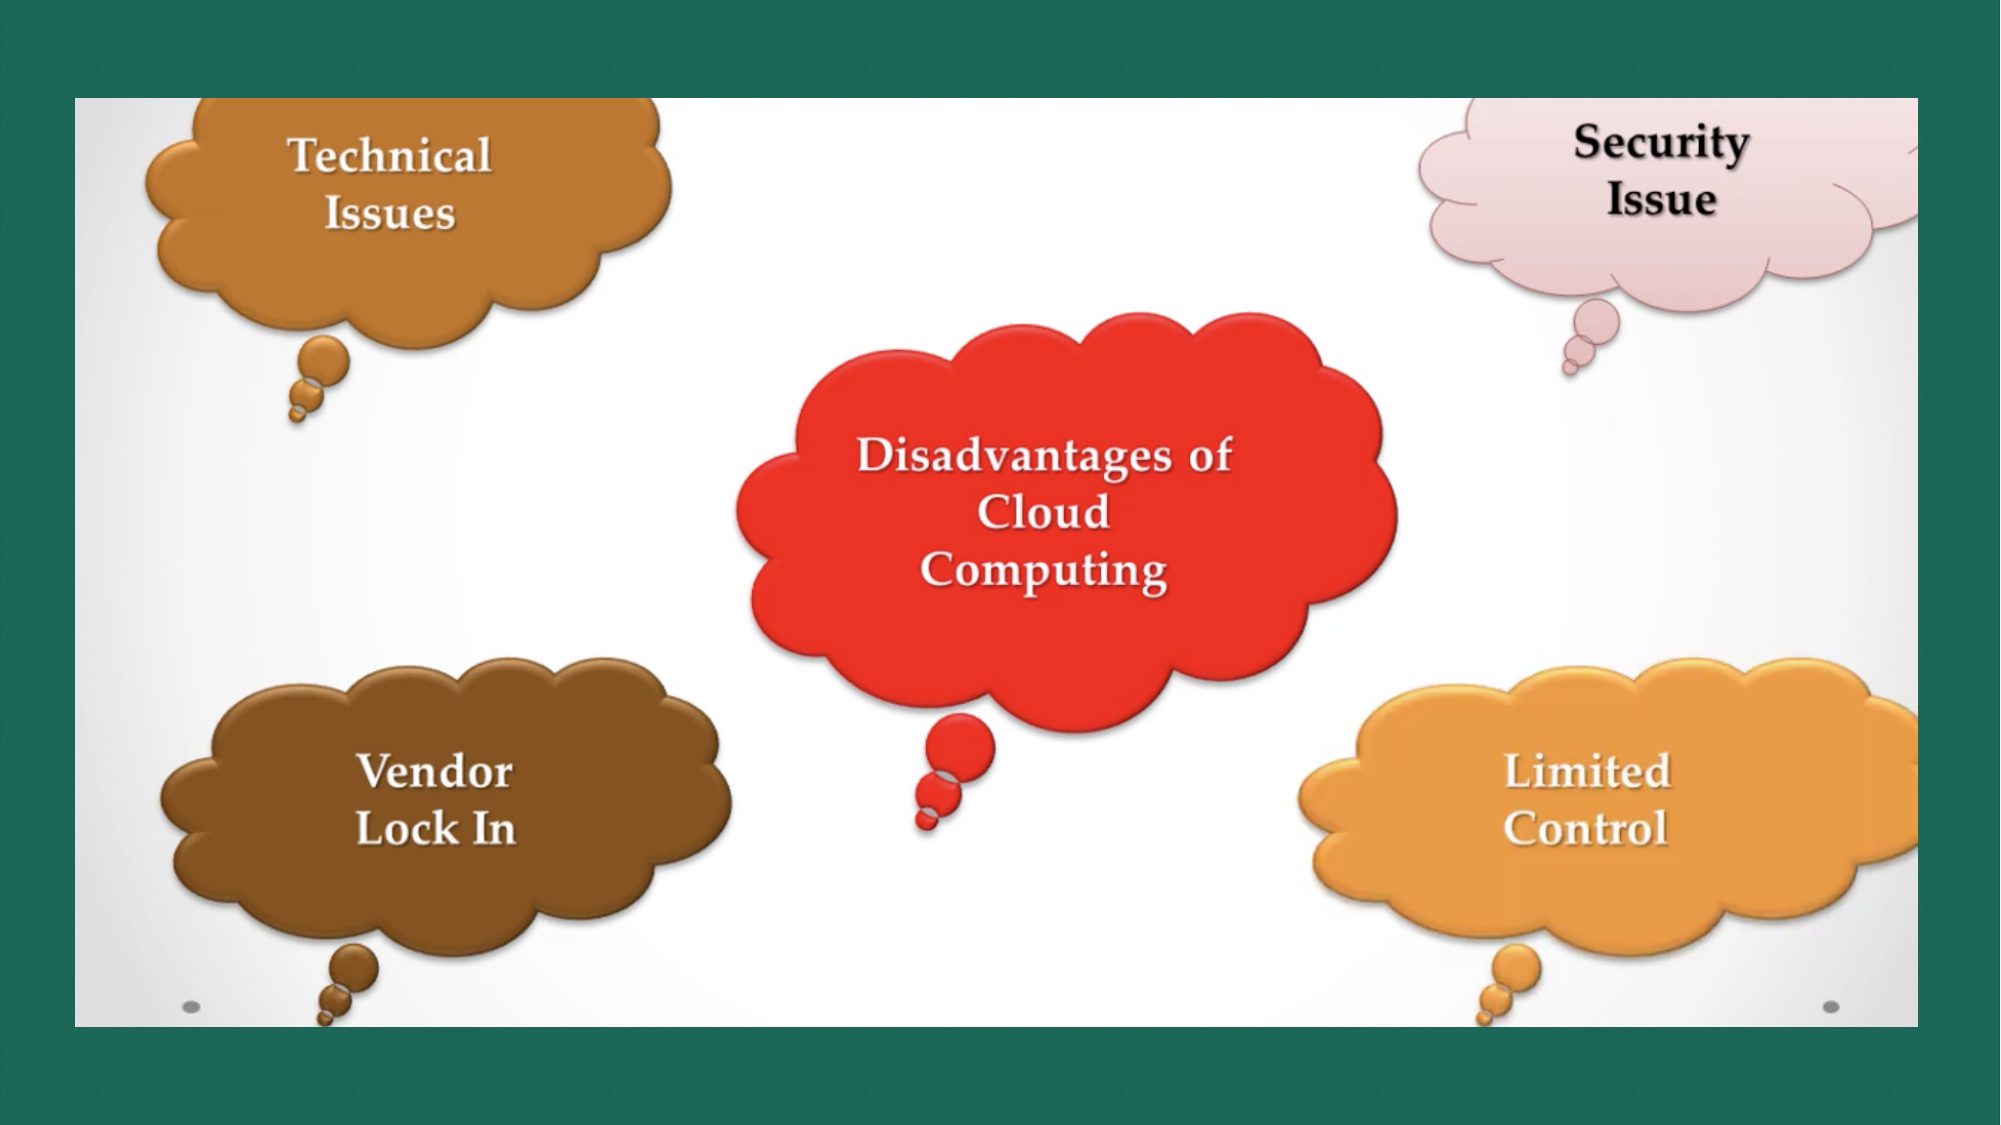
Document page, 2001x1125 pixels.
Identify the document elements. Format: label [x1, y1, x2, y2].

text_box [0, 0, 2000, 1125]
picture [74, 98, 1918, 1027]
